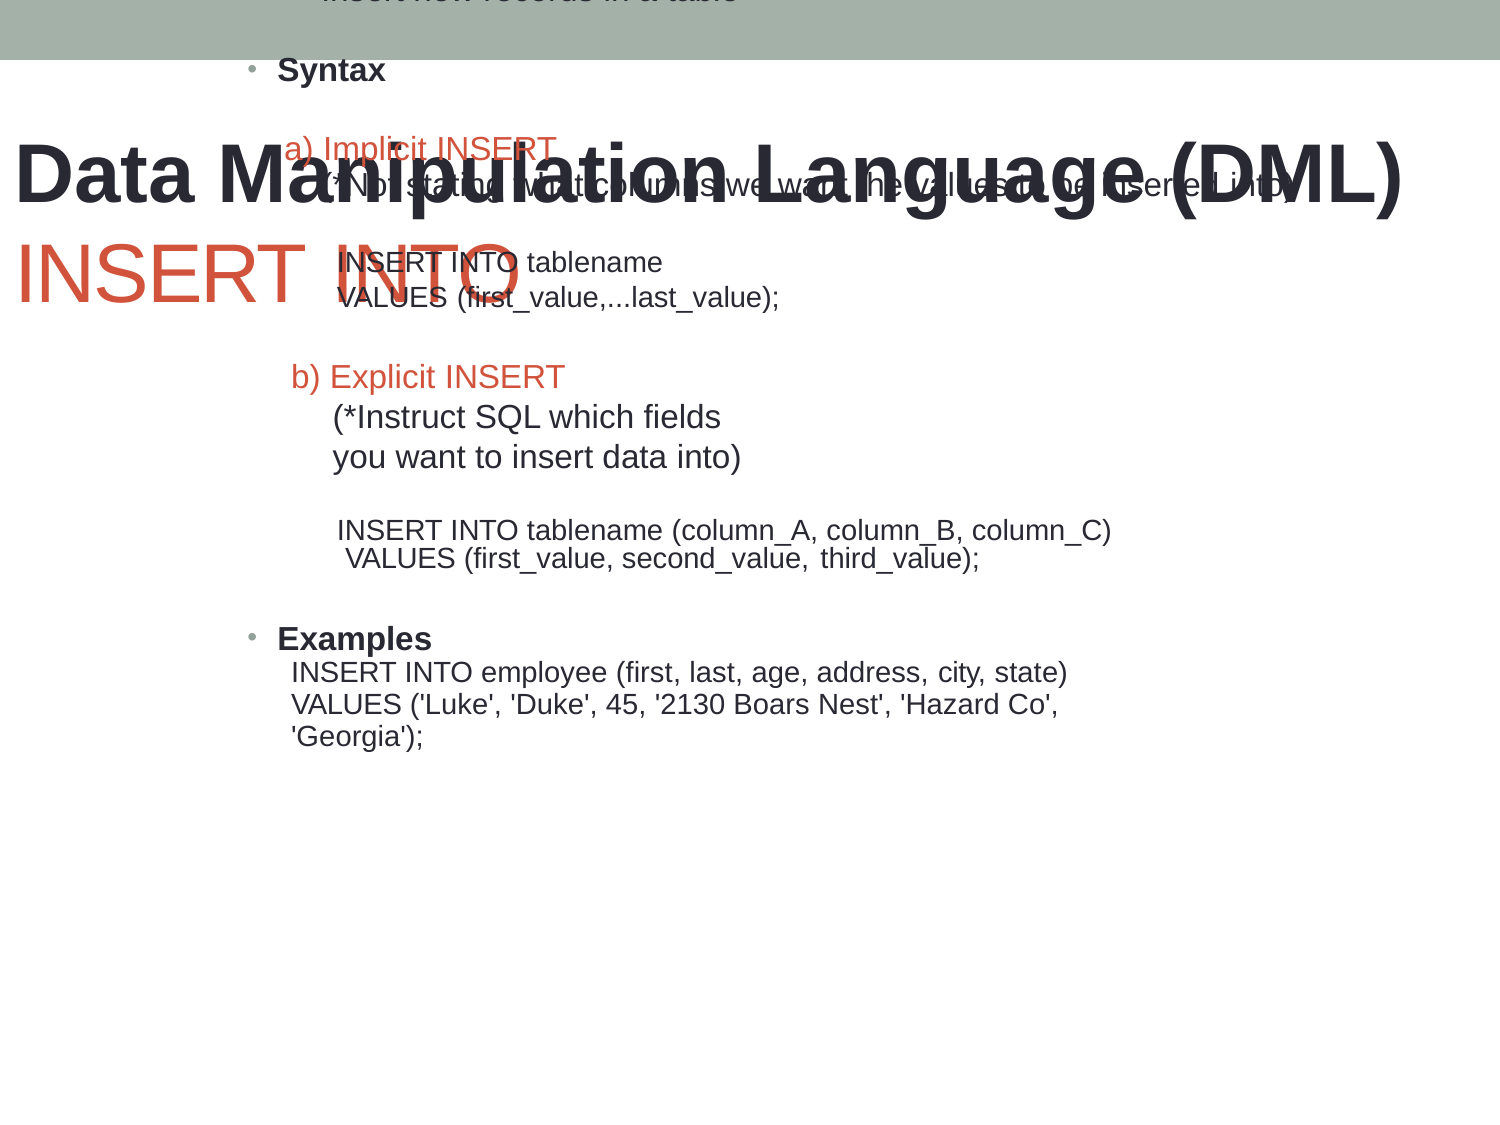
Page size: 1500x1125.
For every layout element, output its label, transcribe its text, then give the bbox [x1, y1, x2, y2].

text_box INSERT INTO Insert new records in a table Syntax Implicit INSERT (*Not stating what columns we want the values to be inserted into) INSERT INTO tablename VALUES (first_value,...last_value); Explicit INSERT (*Instruct SQL which fields you want to insert data into) INSERT INTO tablename (column_A, column_B, column_C) VALUES (first_value, second_value, third_value); Examples INSERT INTO employee (first, last, age, address, city, state) VALUES ('Luke', 'Duke', 45, '2130 Boars Nest', 'Hazard Co', 'Georgia'); [245, 0, 1298, 752]
title Data Manipulation Language (DML) INSERT INTO [1298, 82, 1488, 319]
title Data Manipulation Language (DML) INSERT INTO [12, 82, 245, 319]
